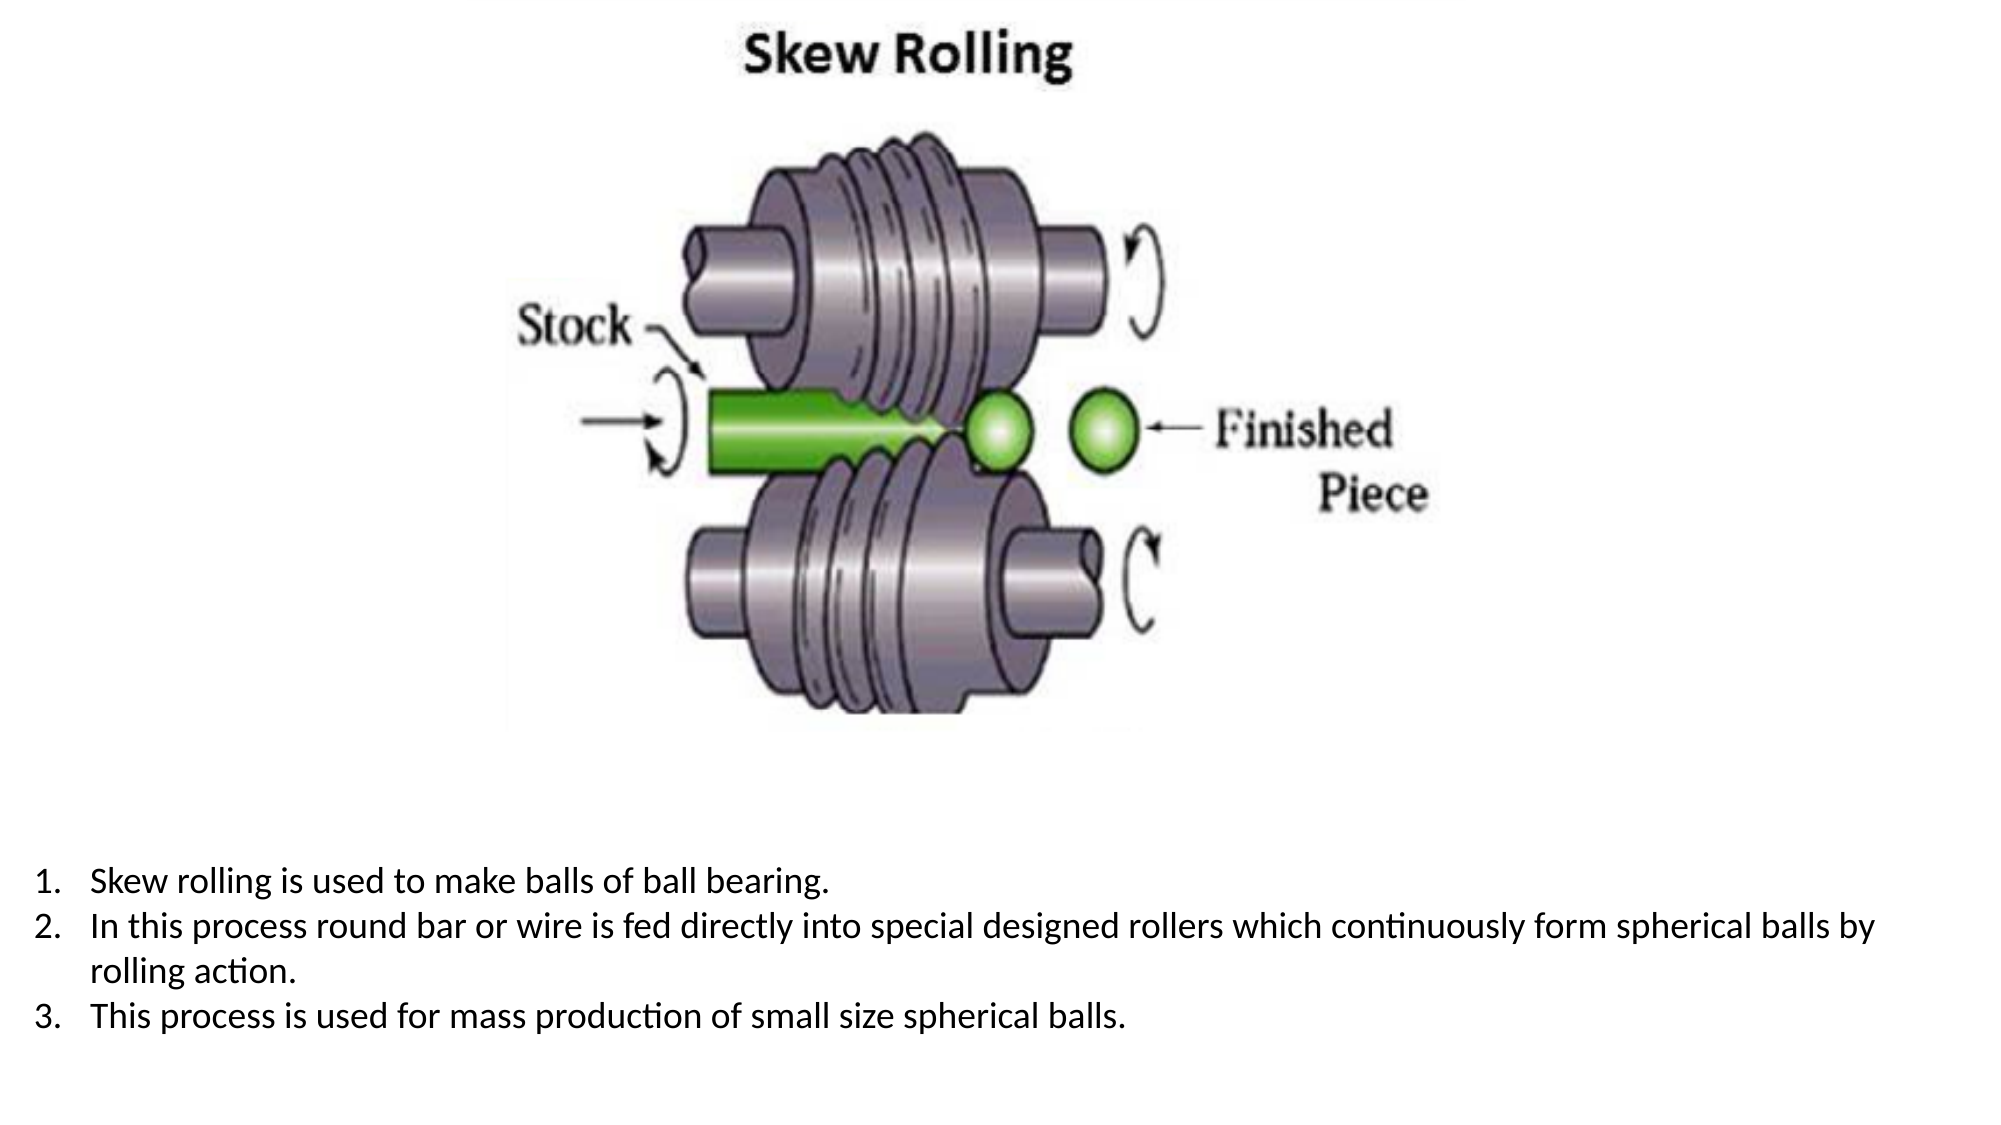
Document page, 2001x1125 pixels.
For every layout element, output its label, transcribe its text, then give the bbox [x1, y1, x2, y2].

picture [467, 0, 1466, 752]
text_box Skew rolling is used to make balls of ball bearing. In this process round bar or wire is fed directly into special designed rollers which continuously form spherical balls by rolling action. This process is used for mass production of small size spherical balls. [19, 848, 1915, 1044]
